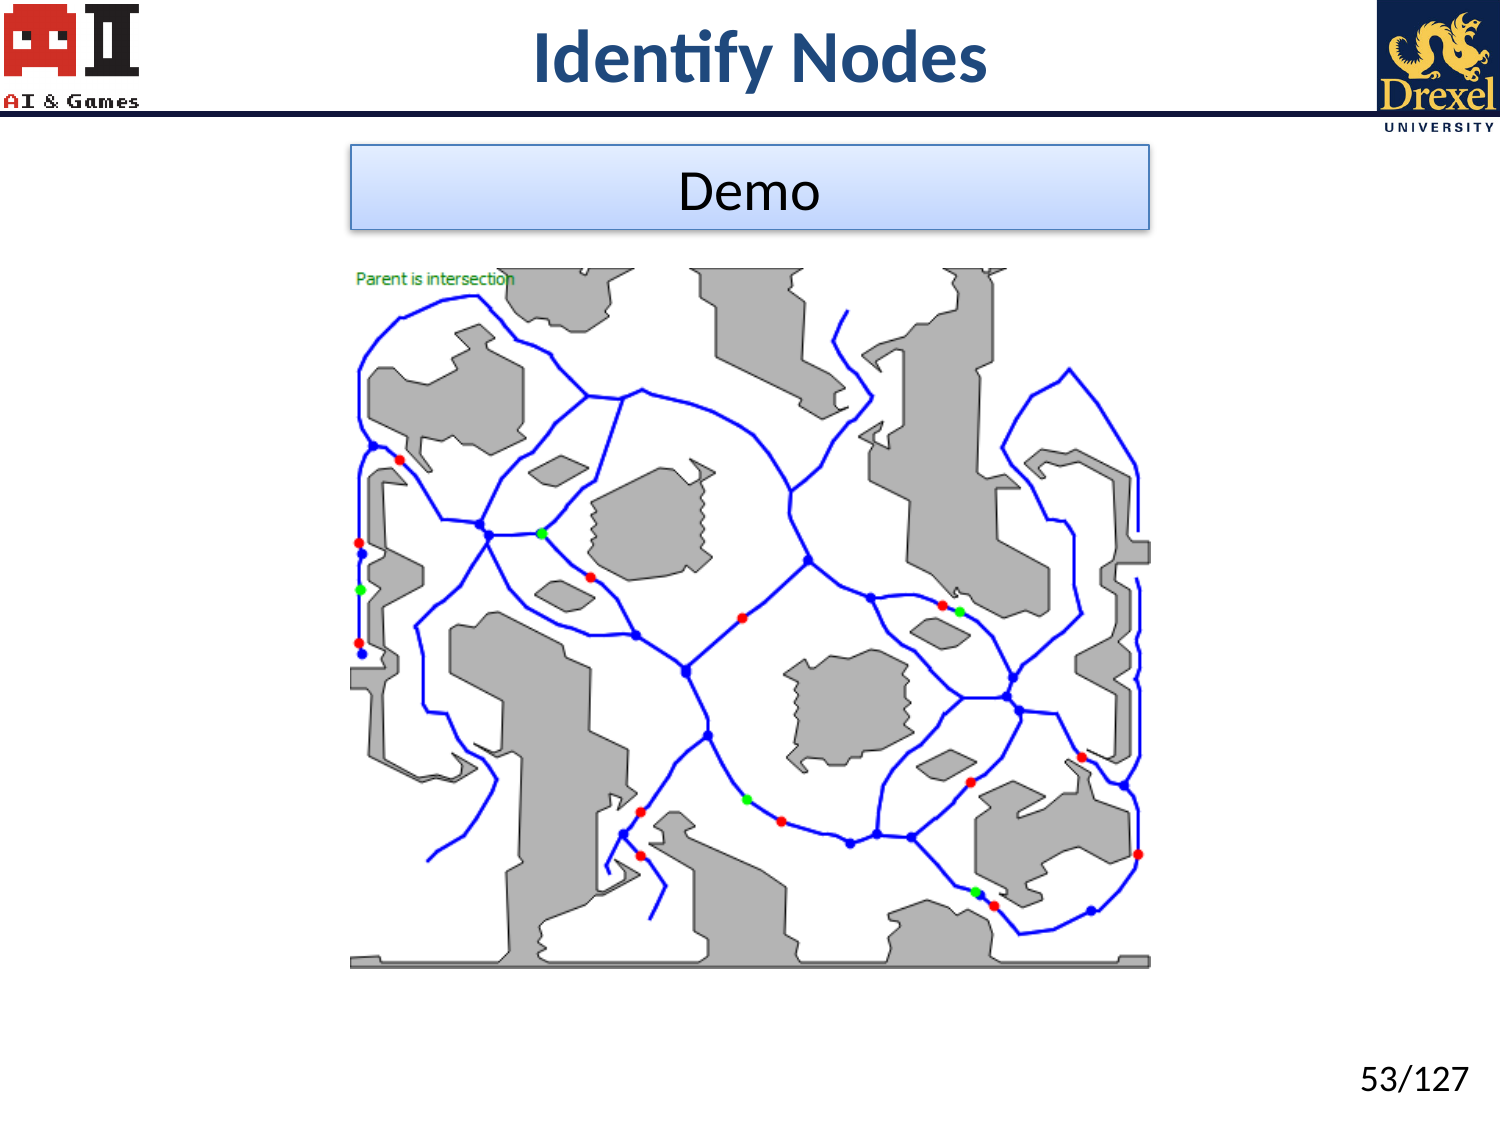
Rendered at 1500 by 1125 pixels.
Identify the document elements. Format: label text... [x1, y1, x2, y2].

picture [1377, 0, 1500, 111]
picture [4, 4, 139, 108]
text_box Demo [350, 144, 1150, 230]
picture [350, 268, 1152, 970]
picture [1376, 117, 1500, 132]
title Identify Nodes [144, 0, 1377, 115]
